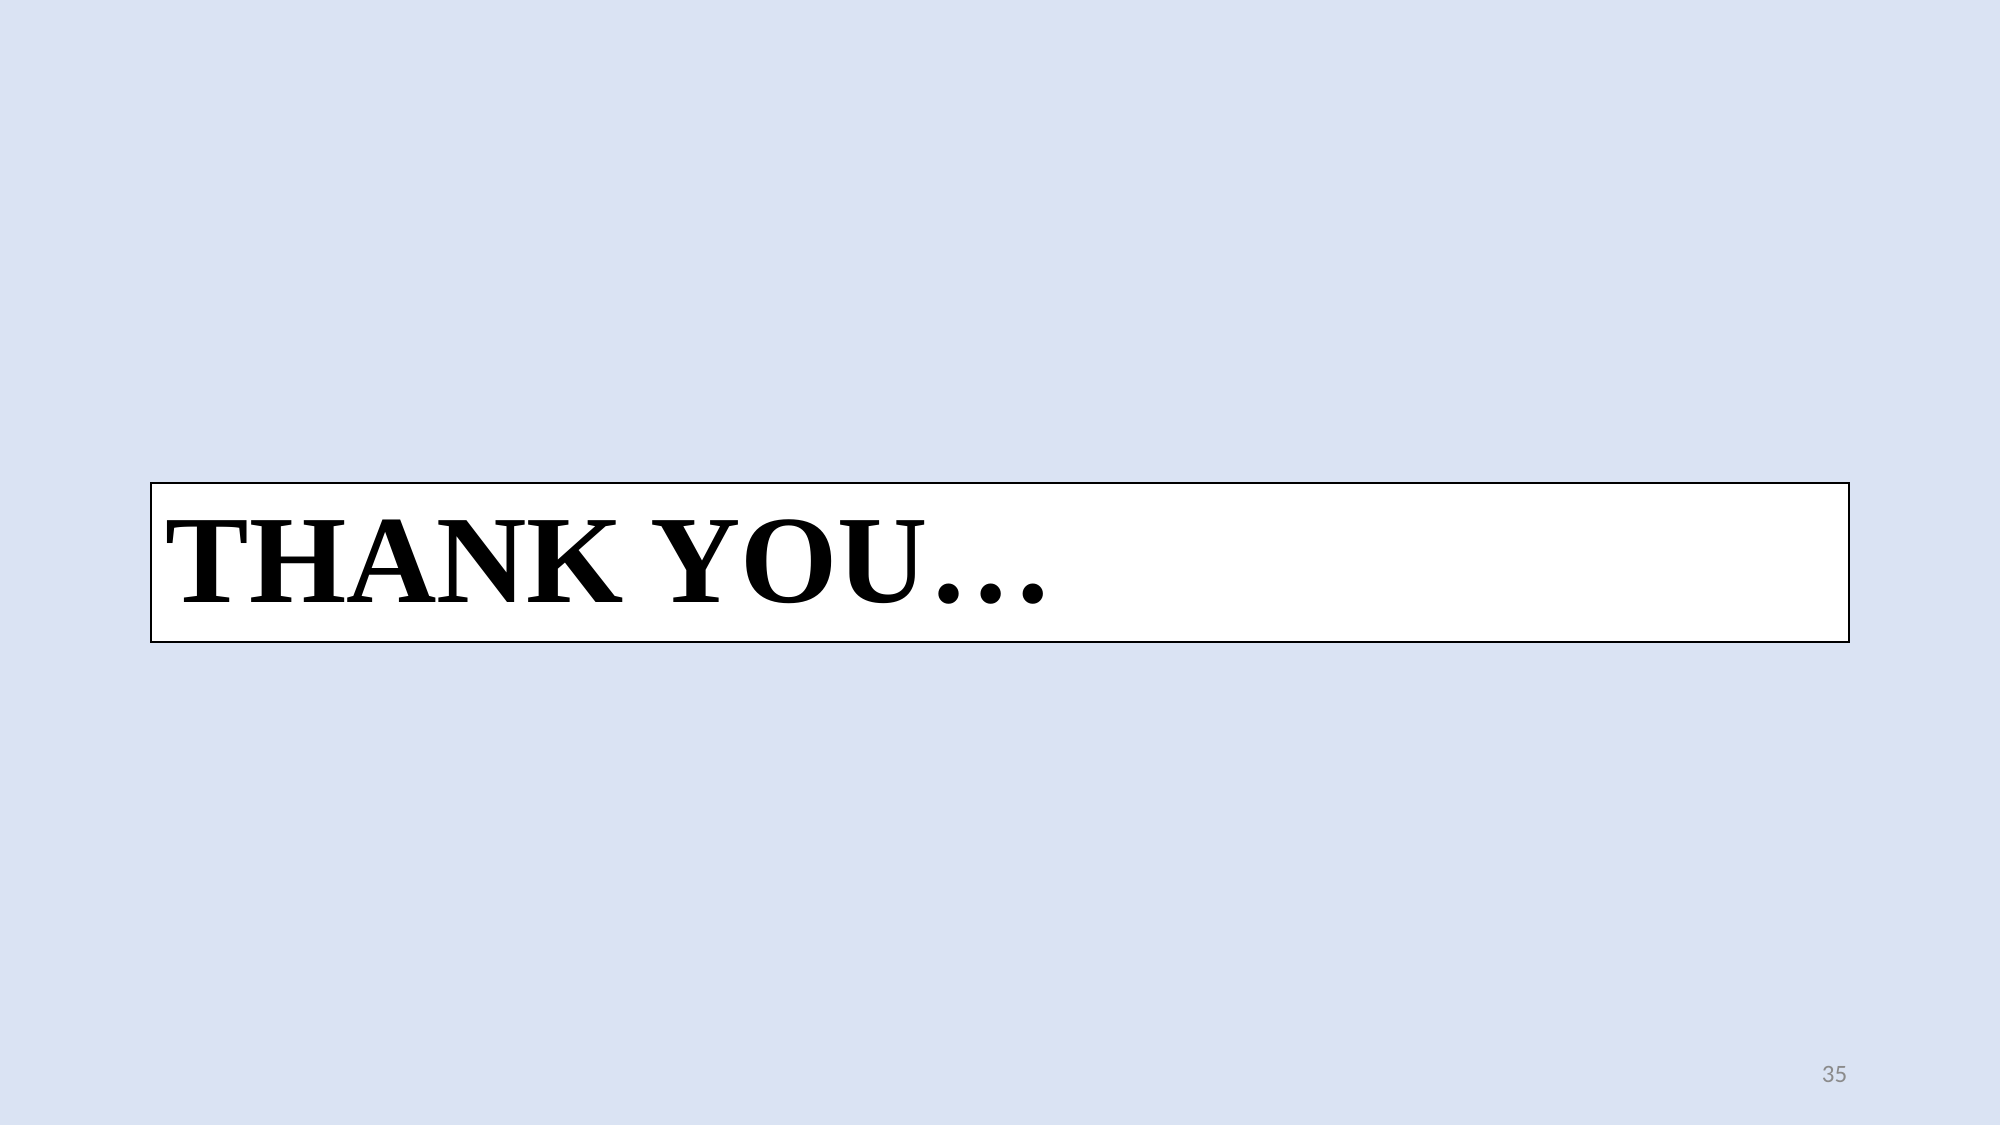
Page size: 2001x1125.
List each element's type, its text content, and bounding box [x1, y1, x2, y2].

title THANK YOU… [150, 482, 1850, 643]
slide_number 35 [1412, 1042, 1863, 1103]
